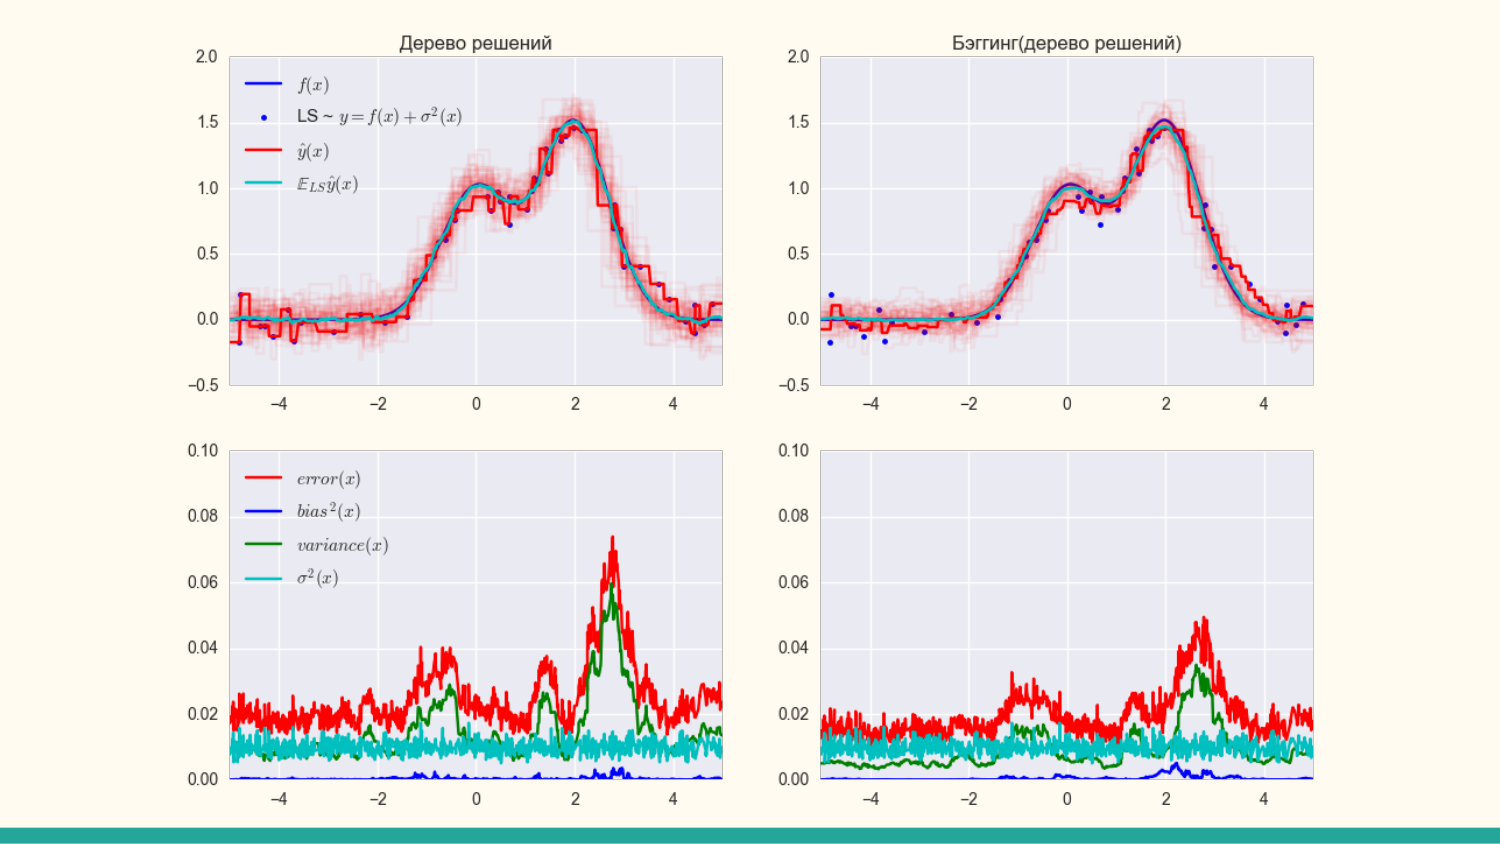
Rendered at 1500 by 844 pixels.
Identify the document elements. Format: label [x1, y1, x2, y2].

picture [175, 24, 1325, 819]
